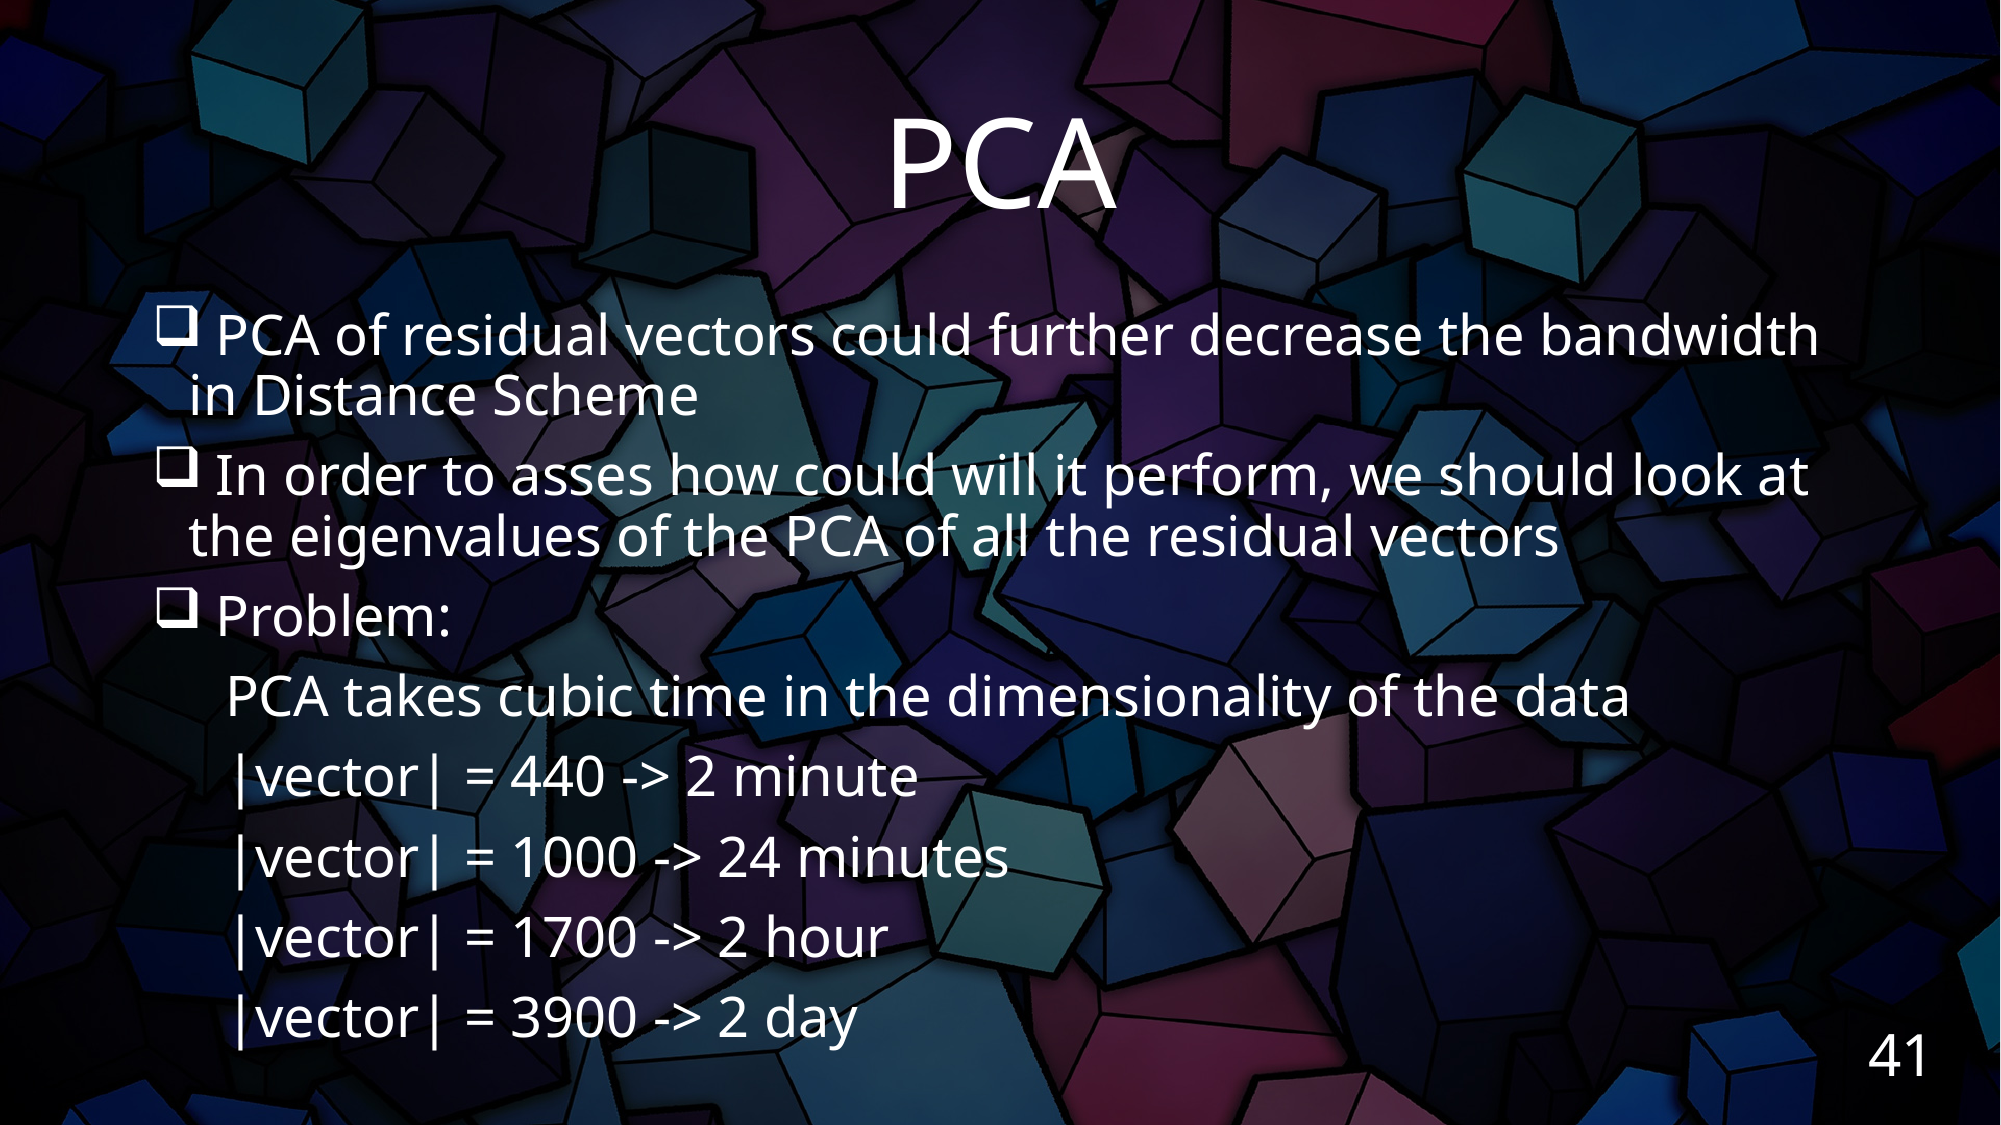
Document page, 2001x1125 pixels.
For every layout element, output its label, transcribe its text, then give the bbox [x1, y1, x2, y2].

list PCA of residual vectors could further decrease the bandwidth in Distance Scheme In order to asses how could will it perform, we should look at the eigenvalues of the PCA of all the residual vectors Problem: PCA takes cubic time in the dimensionality of the data |vector| = 440 -> 2 minute |vector| = 1000 -> 24 minutes |vector| = 1700 -> 2 hour |vector| = 3900 -> 2 day [137, 299, 1863, 1066]
slide_number 41 [1831, 1013, 1950, 1103]
picture [0, 0, 2001, 1125]
title PCA [137, 59, 1863, 278]
